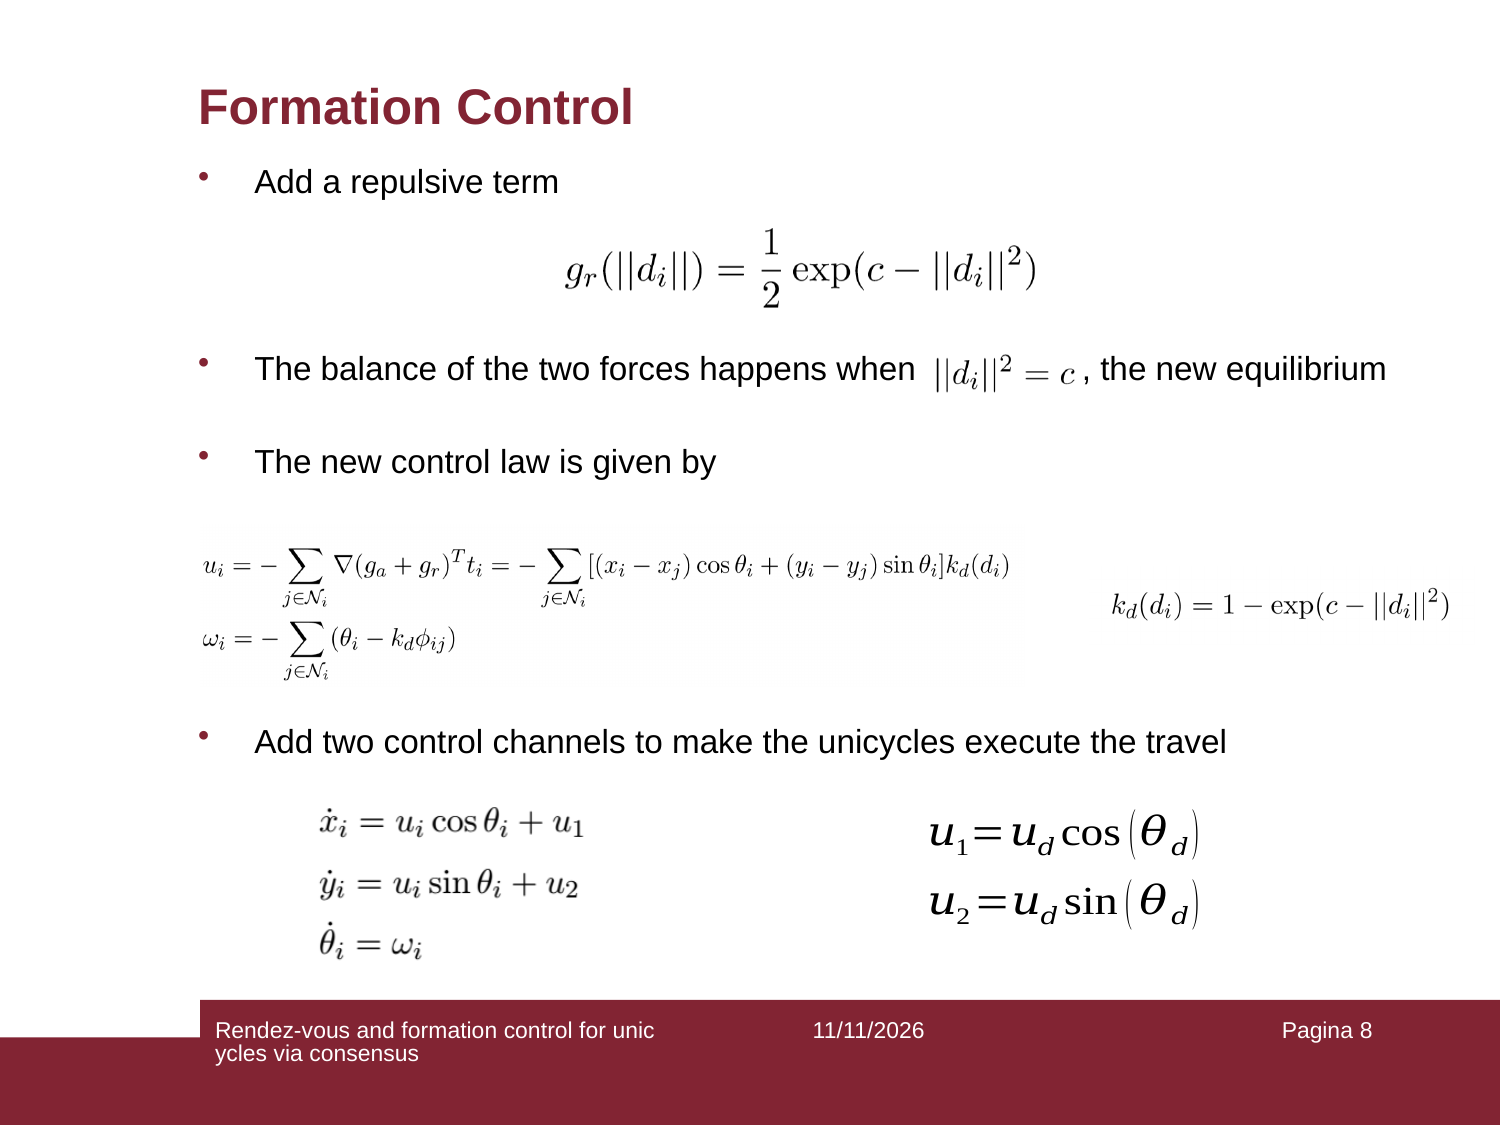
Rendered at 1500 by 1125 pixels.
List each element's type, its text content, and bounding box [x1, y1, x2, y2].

footer Rendez-vous and formation control for unicycles via consensus [200, 1008, 675, 1084]
picture [927, 329, 1077, 415]
slide_number Pagina 8 [1074, 1008, 1388, 1084]
picture [298, 794, 607, 979]
picture [1089, 566, 1475, 645]
title Formation Control [183, 67, 1424, 150]
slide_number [712, 1008, 1025, 1084]
picture [560, 207, 1046, 325]
picture [199, 524, 1025, 688]
list Add a repulsive term The balance of the two forces happens when , the new equilibrium The new control law is given by Add two control channels to make the unicycles execute the travel [183, 153, 1424, 953]
